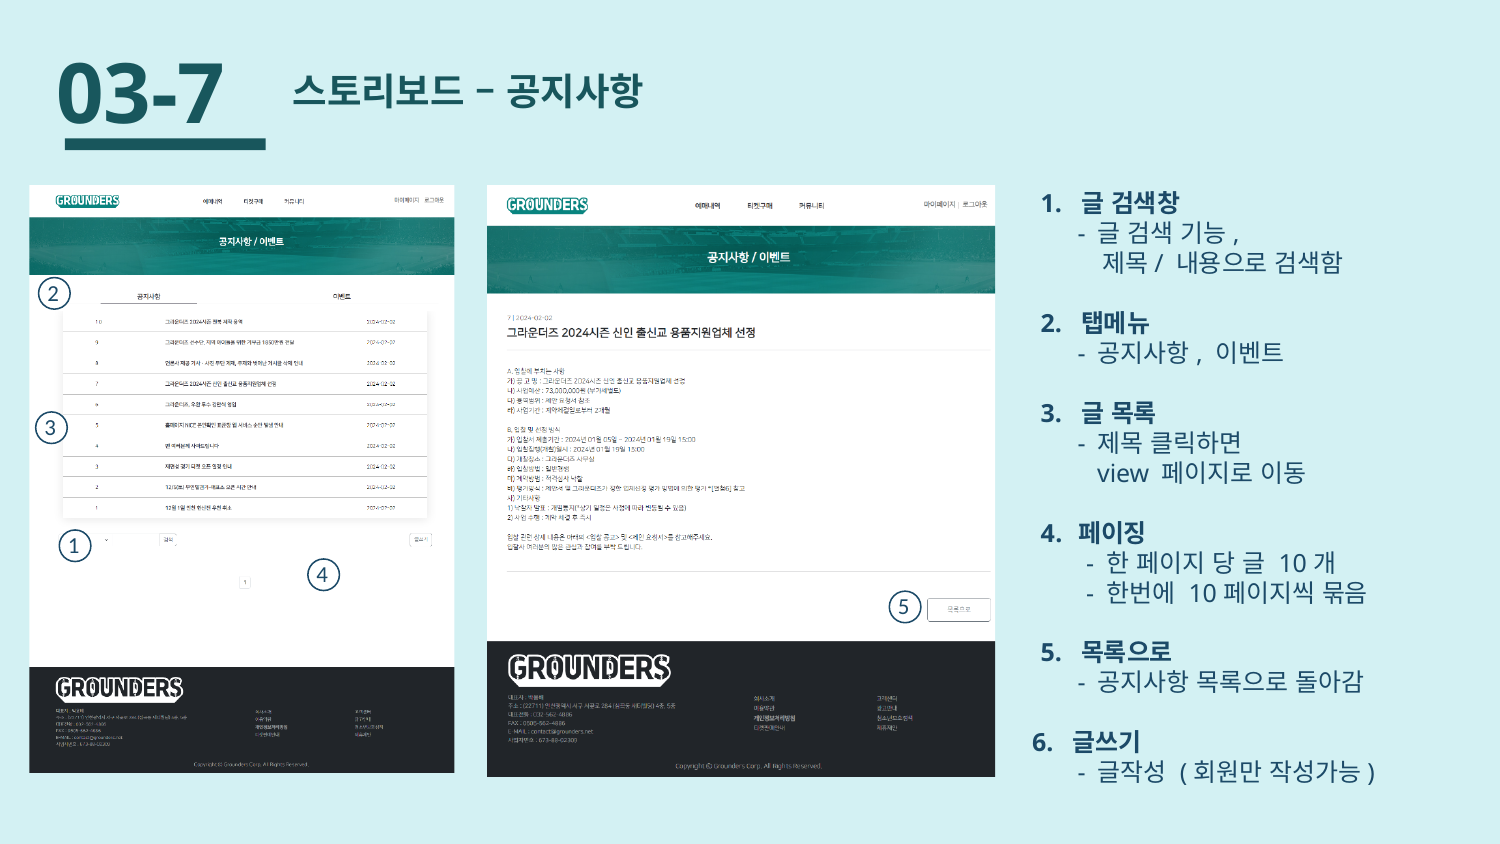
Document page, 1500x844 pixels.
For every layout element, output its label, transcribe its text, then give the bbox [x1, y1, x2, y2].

picture [29, 185, 455, 773]
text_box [52, 516, 92, 575]
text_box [882, 577, 922, 637]
text_box 1. 글 검색창 - 글 검색 기능, 제목/ 내용으로 검색함 2. 탭메뉴 - 공지사항, 이벤트 3. 글 목록 - 제목 클릭하면 view 페이지로 이동 페이징 - 한 페이지 당 글 10개 - 한번에 10페이지씩 묶음 5. 목록으로 - 공지사항 목록으로 돌아감 6. 글쓰기 - 글작성 (회원만 작성가능) [997, 172, 1500, 831]
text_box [301, 545, 340, 604]
title 03-7 [41, 20, 277, 161]
picture [486, 185, 996, 777]
text_box 스토리보드 – 공지사항 [277, 20, 1270, 161]
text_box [31, 264, 71, 323]
text_box [63, 136, 268, 152]
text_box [29, 398, 68, 457]
